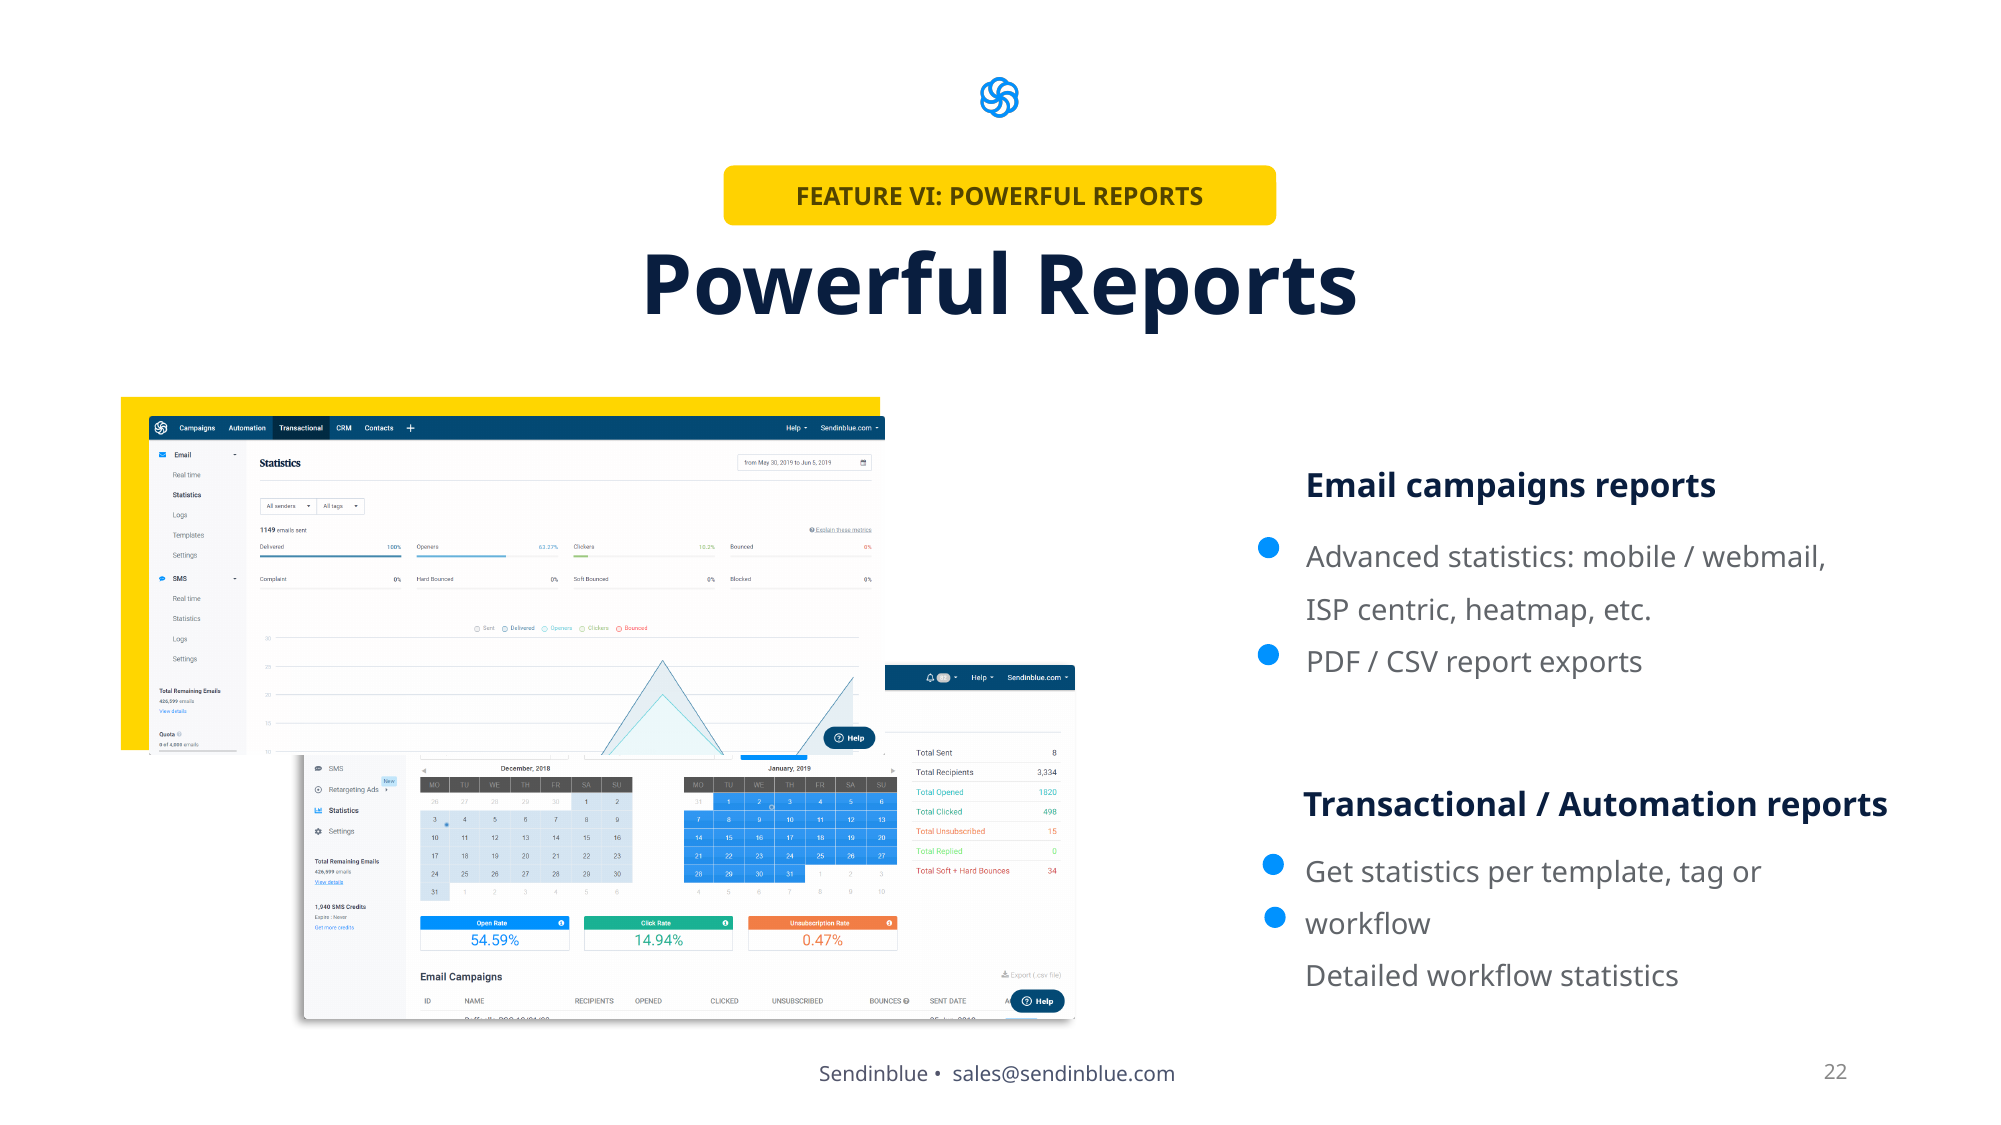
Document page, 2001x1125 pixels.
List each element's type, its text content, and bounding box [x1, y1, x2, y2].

picture [979, 77, 1021, 118]
text_box [1264, 906, 1286, 928]
text_box Get statistics per template, tag or workflow Detailed workflow statistics [1290, 827, 1906, 944]
text_box [120, 396, 881, 751]
text_box Transactional / Automation reports [1288, 775, 1981, 831]
text_box FEATURE VI: POWERFUL REPORTS [723, 165, 1277, 217]
footer Sendinblue • sales@sendinblue.com [523, 1042, 1412, 1103]
text_box Advanced statistics: mobile / webmail, ISP centric, heatmap, etc. PDF / CSV report exports [1291, 513, 1880, 683]
text_box [1262, 853, 1284, 876]
text_box Email campaigns reports [1290, 456, 1780, 512]
text_box [1257, 537, 1280, 559]
text_box [1257, 644, 1279, 666]
text_box Powerful Reports [443, 217, 1557, 359]
slide_number 22 [1412, 1042, 1863, 1103]
picture [149, 416, 1075, 1019]
